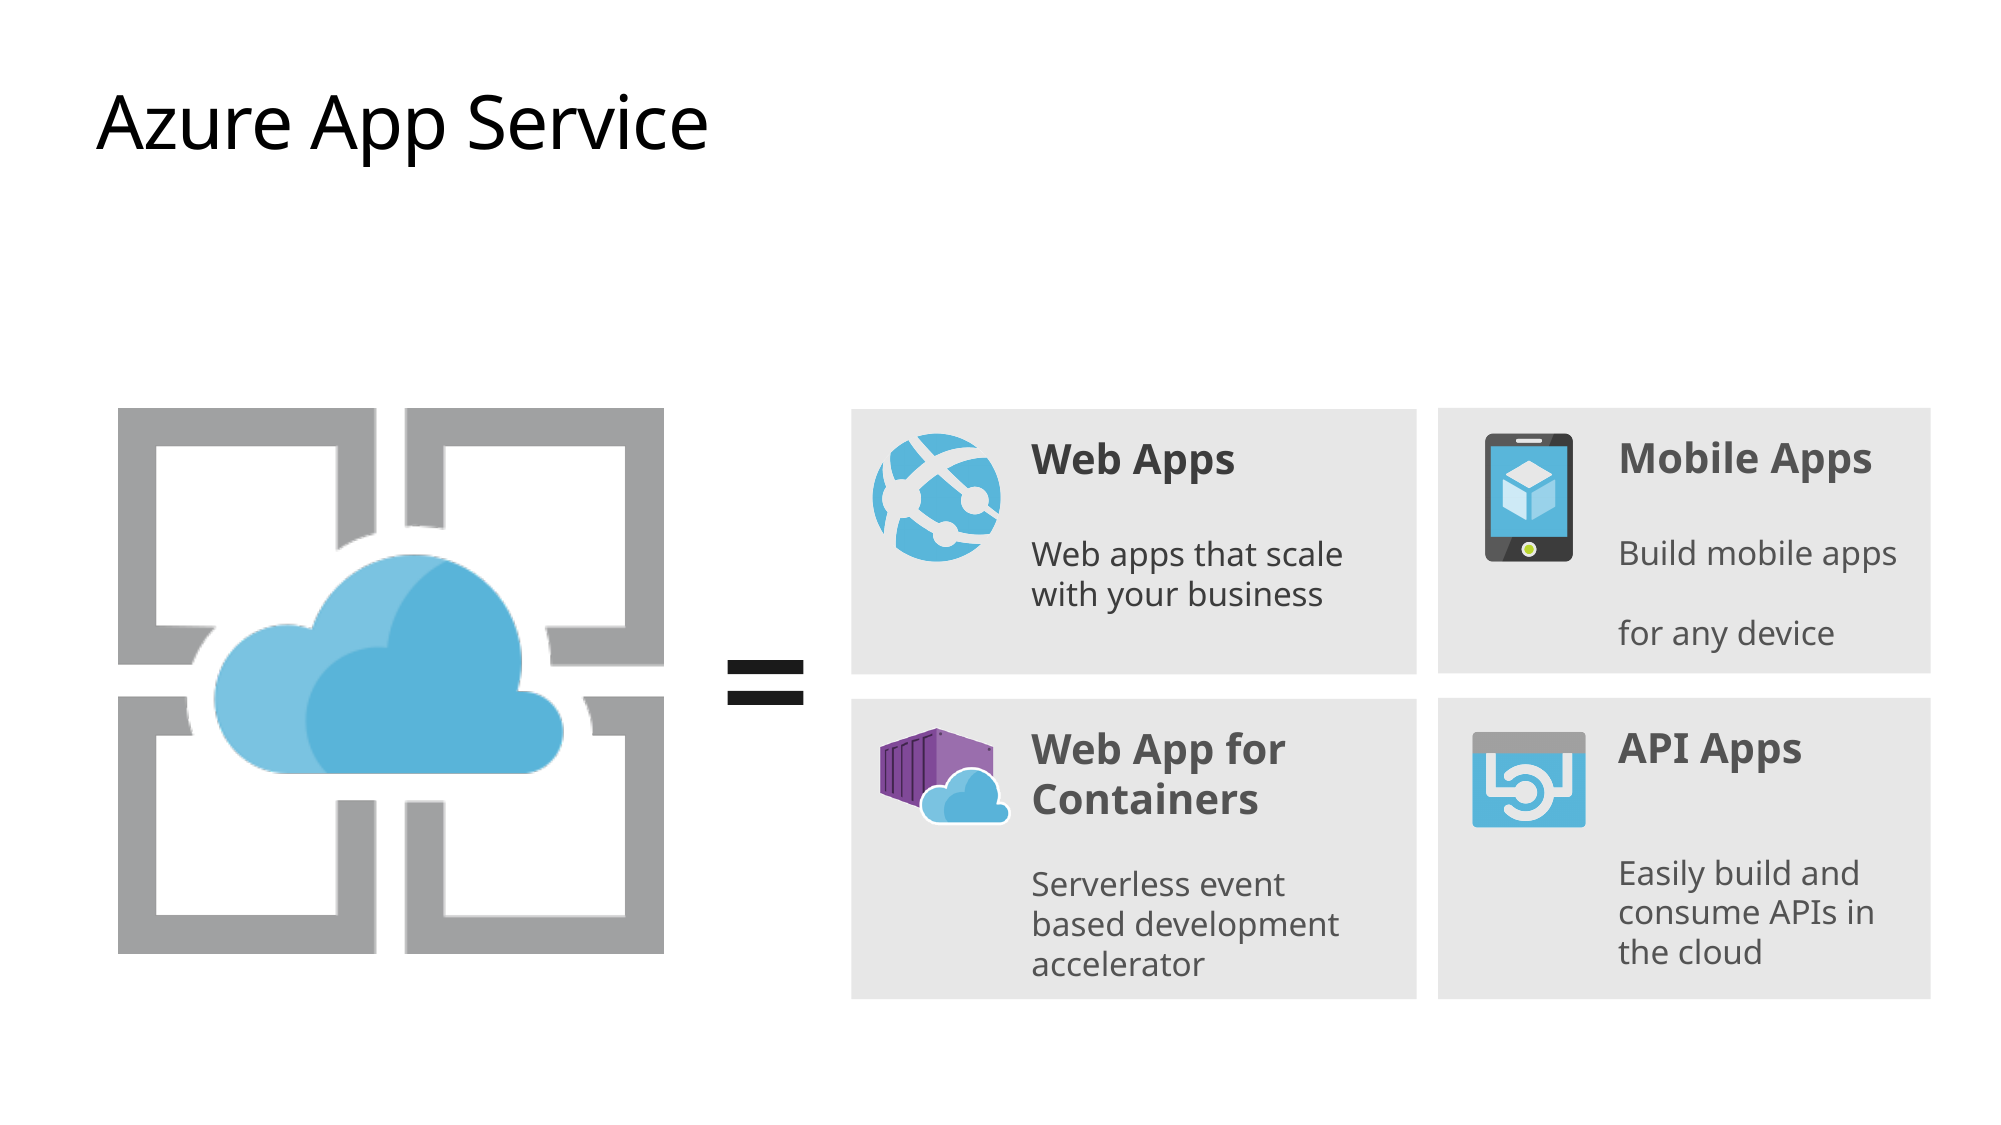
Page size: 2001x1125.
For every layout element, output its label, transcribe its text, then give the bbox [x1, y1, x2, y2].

text_box Mobile Apps Build mobile apps for any device [1437, 407, 1931, 674]
title Azure App Service [96, 75, 1904, 166]
text_box API Apps Easily build and consume APIs in the cloud [1437, 697, 1931, 1000]
picture [118, 408, 664, 954]
picture [872, 433, 1001, 562]
picture [872, 722, 1016, 829]
picture [1472, 722, 1586, 836]
text_box Web Apps Web apps that scale with your business [851, 408, 1418, 675]
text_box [727, 659, 804, 706]
text_box Web App for Containers Serverless event based development accelerator [851, 698, 1418, 1000]
picture [1464, 433, 1594, 562]
